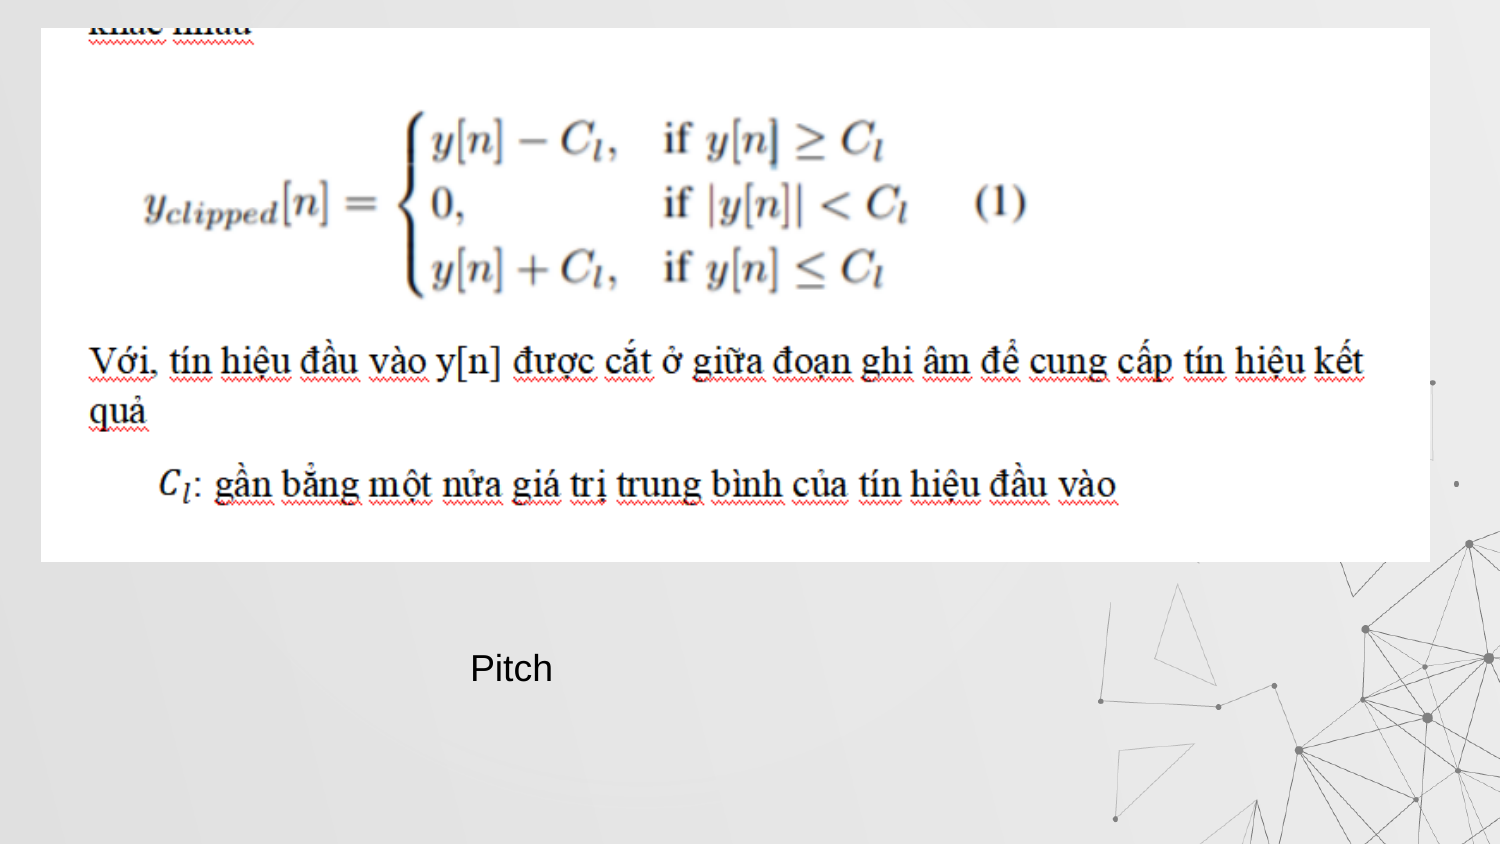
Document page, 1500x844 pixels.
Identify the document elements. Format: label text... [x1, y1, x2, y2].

picture [0, 0, 1500, 844]
text_box Pitch [455, 636, 905, 697]
